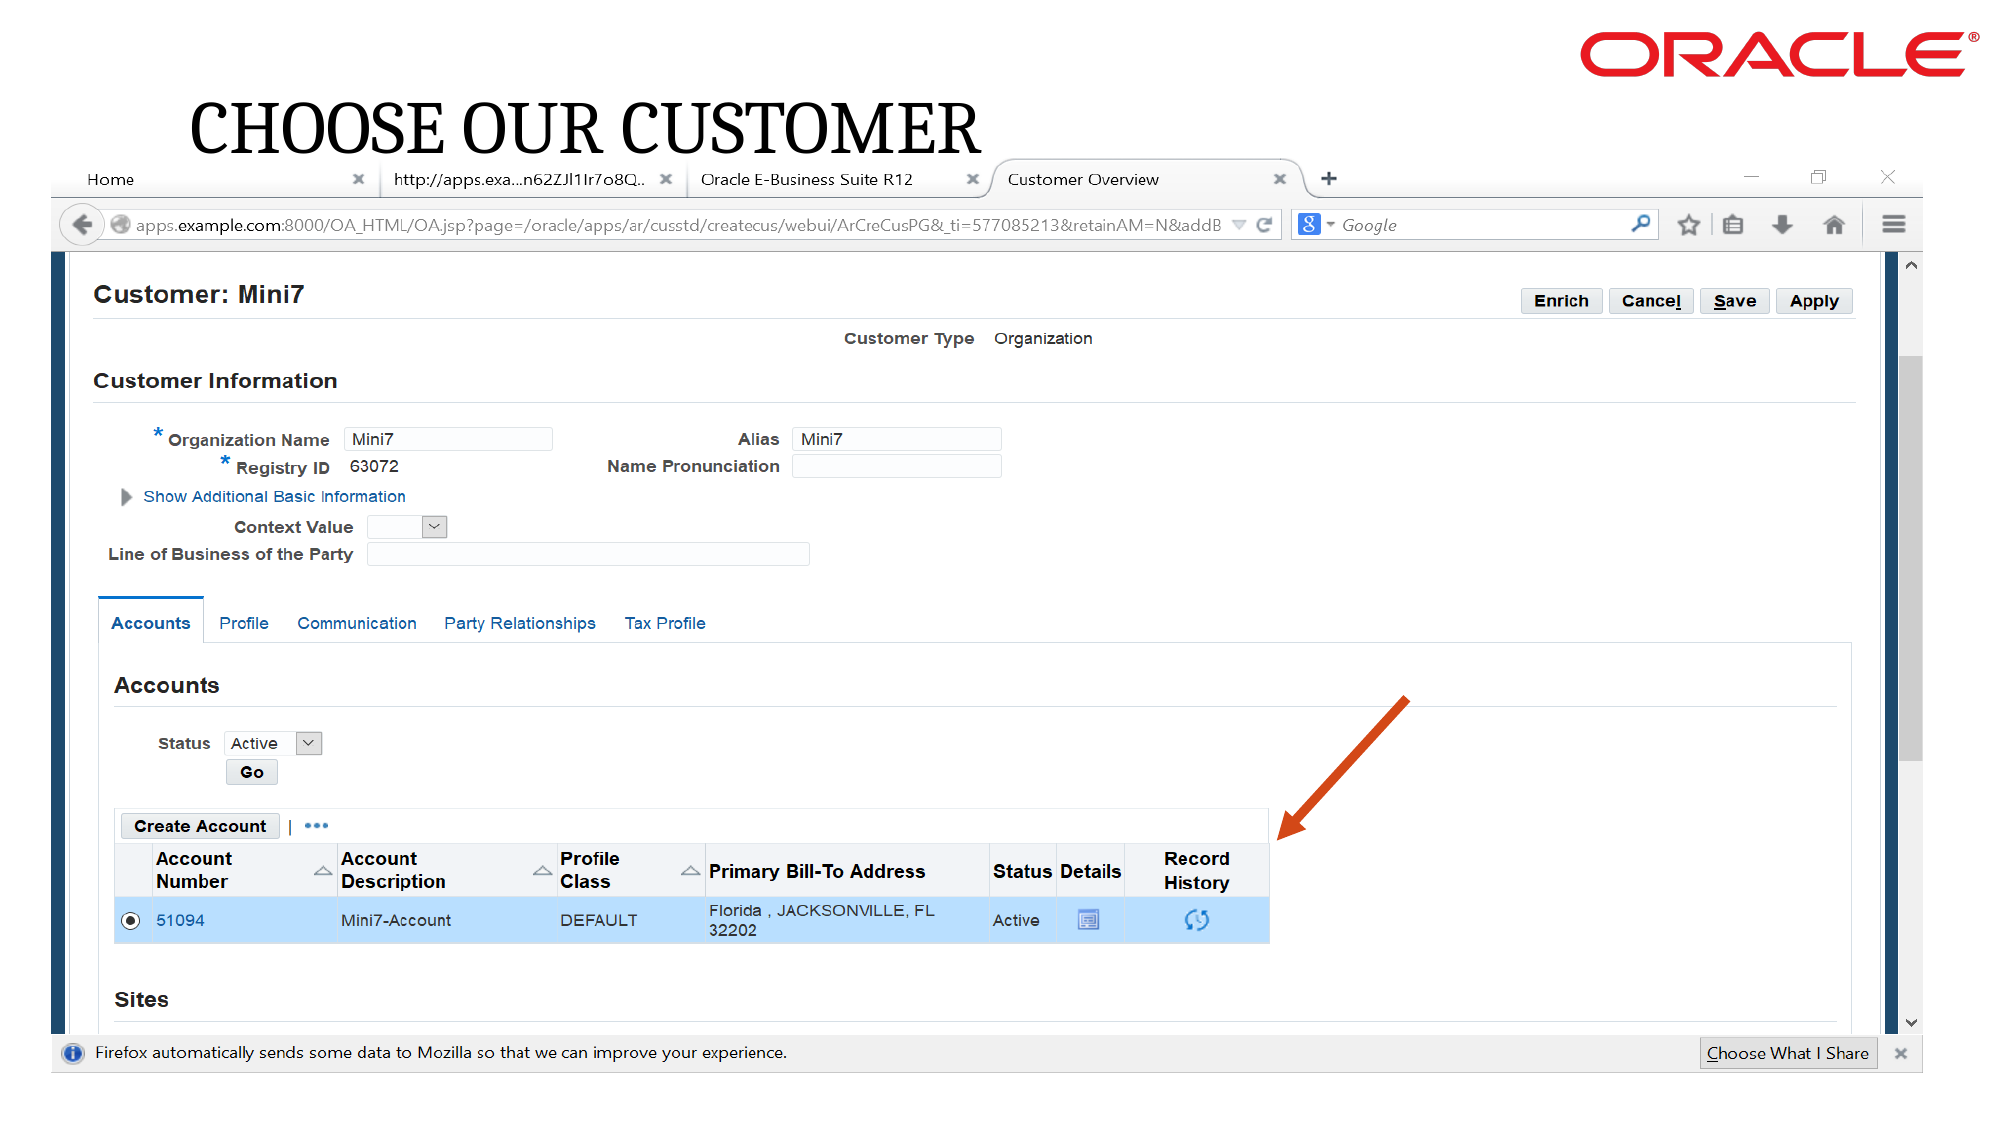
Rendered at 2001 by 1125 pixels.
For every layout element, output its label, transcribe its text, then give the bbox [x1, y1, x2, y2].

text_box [1279, 700, 1405, 839]
title Choose our CUSTOMER [175, 79, 1826, 156]
picture [52, 157, 1921, 1070]
picture [1558, 3, 2001, 105]
